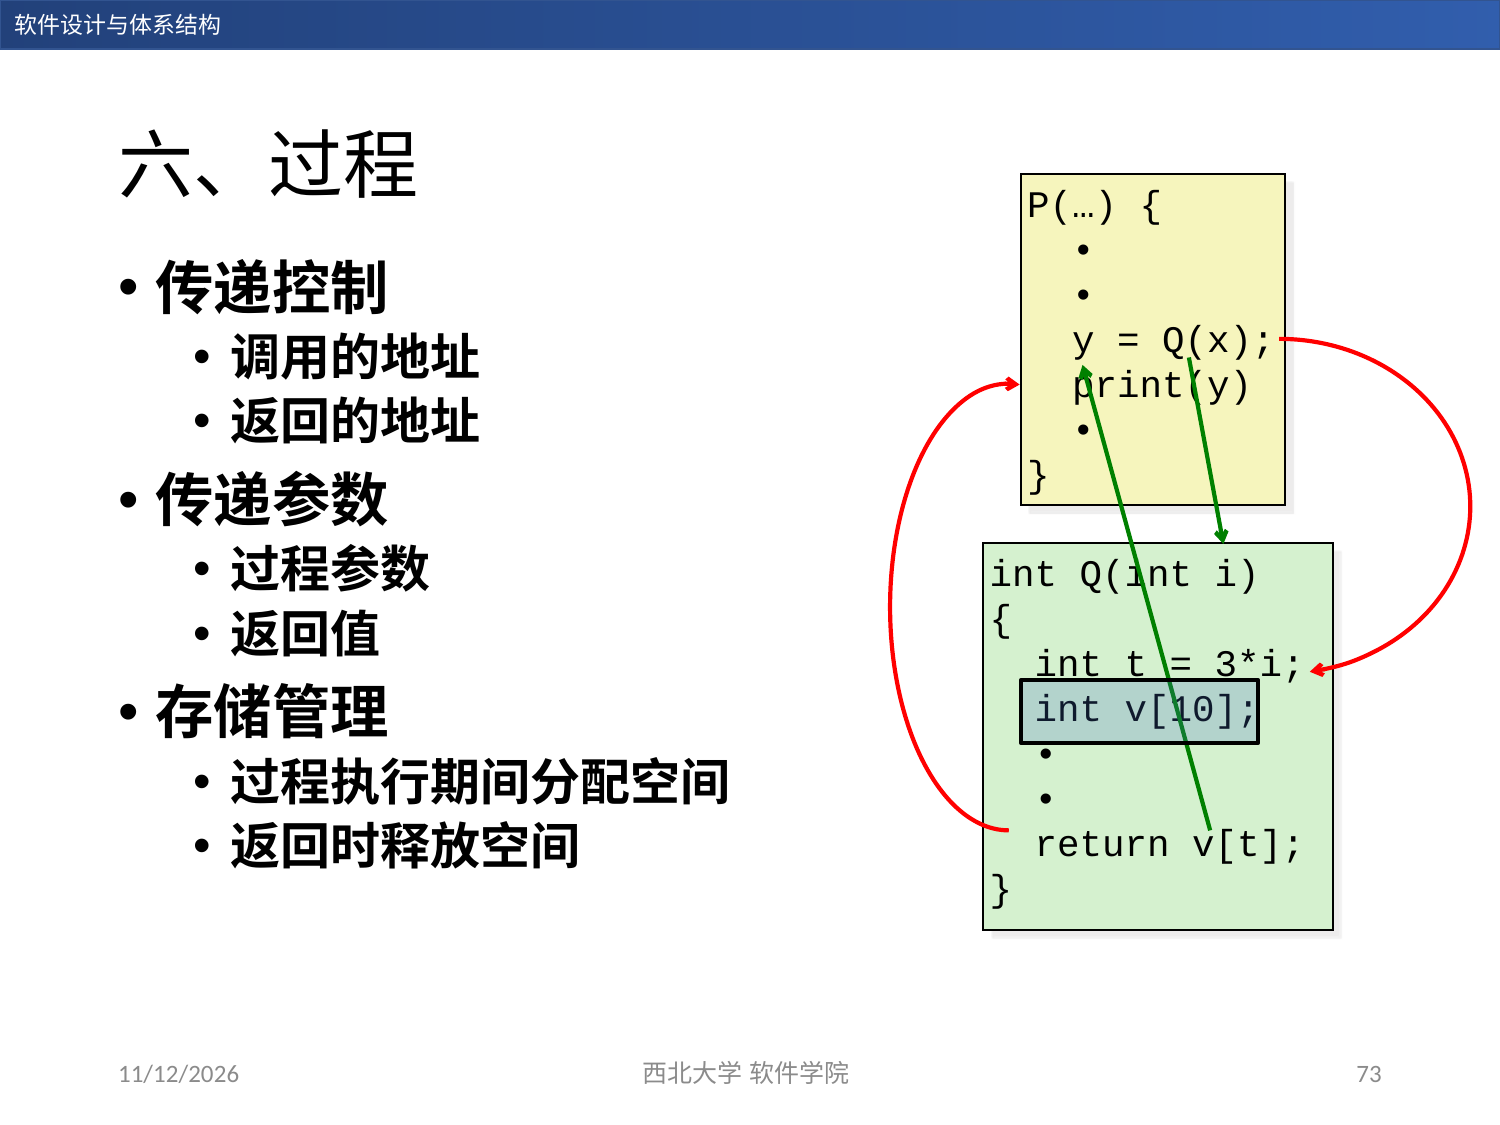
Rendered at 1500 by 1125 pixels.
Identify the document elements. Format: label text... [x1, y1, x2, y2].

list 传递控制 调用的地址 返回的地址 传递参数 过程参数 返回值 存储管理 过程执行期间分配空间 返回时释放空间 [103, 251, 1397, 966]
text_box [1082, 357, 1224, 831]
footer 西北大学 软件学院 [496, 1042, 1004, 1103]
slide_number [103, 1042, 441, 1103]
text_box int Q(int i) { int t = 3*i; int v[10]; • • return v[t]; } [983, 831, 1334, 931]
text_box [890, 338, 1471, 831]
title 六、过程 [103, 59, 1397, 251]
slide_number 73 [1059, 1042, 1397, 1103]
text_box P(…) { • • y = Q(x); print(y) • } [1020, 173, 1286, 338]
